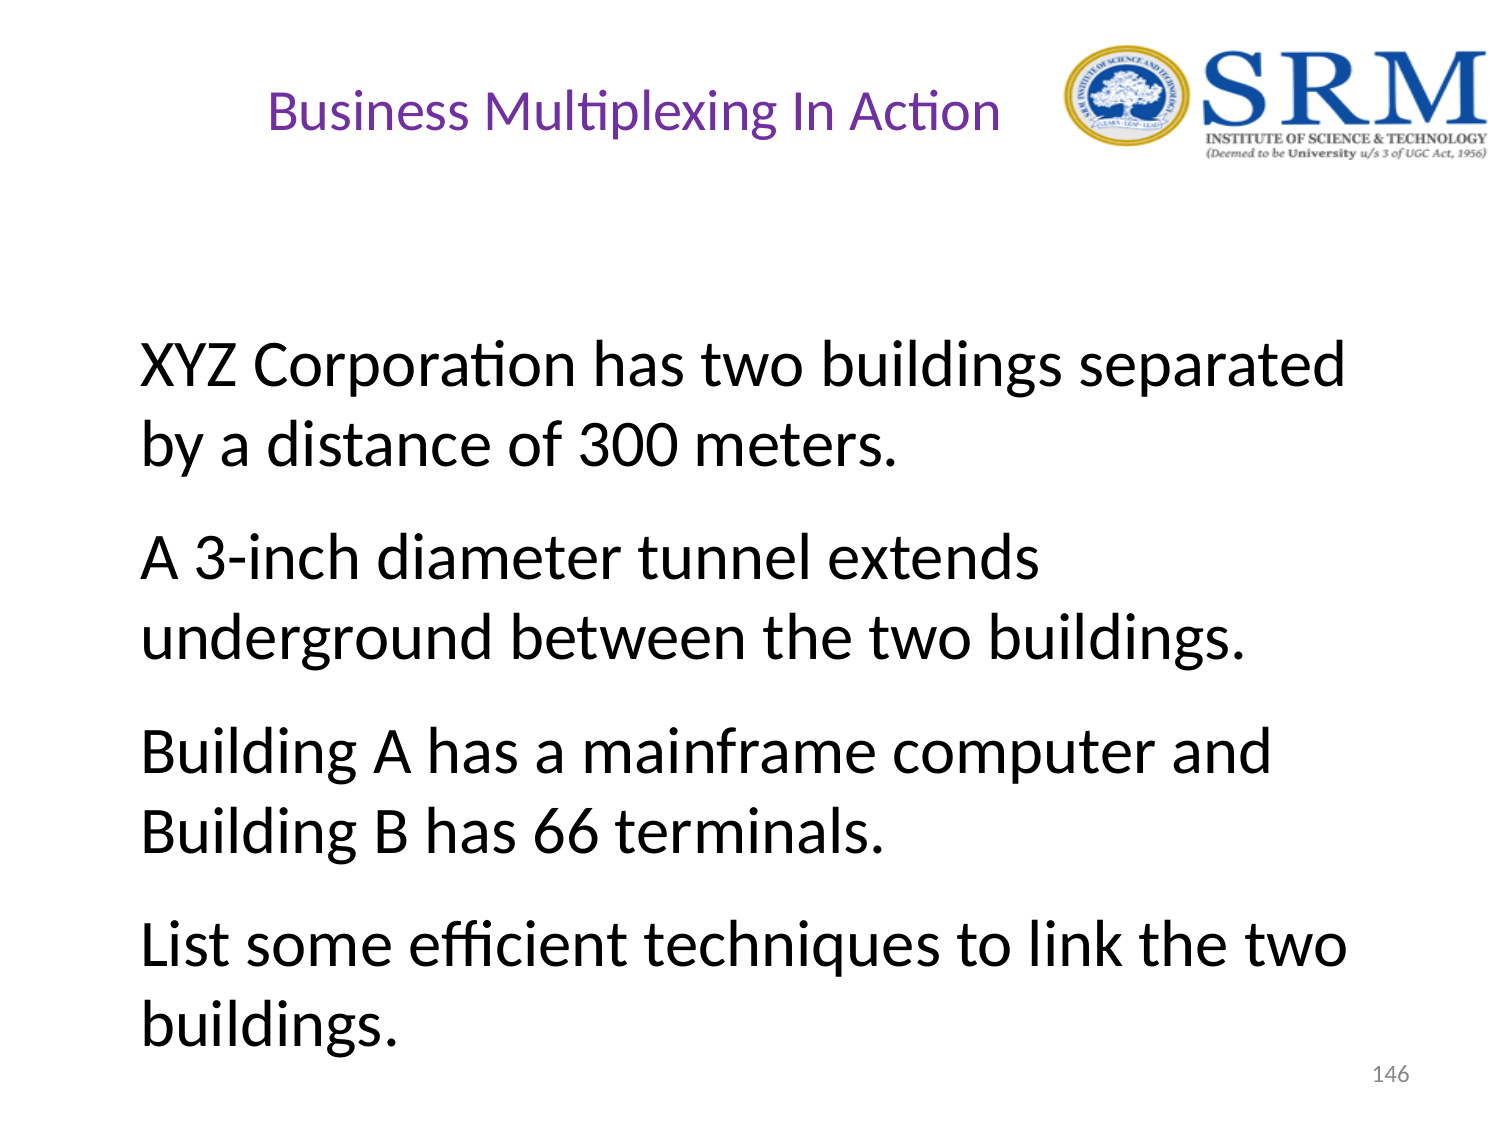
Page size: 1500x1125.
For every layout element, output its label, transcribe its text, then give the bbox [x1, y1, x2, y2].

text_box Business Multiplexing In Action [62, 64, 1054, 150]
text_box XYZ Corporation has two buildings separated by a distance of 300 meters. A 3-inch diameter tunnel extends underground between the two buildings. Building A has a mainframe computer and Building B has 66 terminals. List some efficient techniques to link the two buildings. [124, 312, 1400, 1068]
picture [1059, 24, 1500, 176]
slide_number ‹#› [1074, 1042, 1425, 1103]
text_box [74, 249, 1438, 727]
